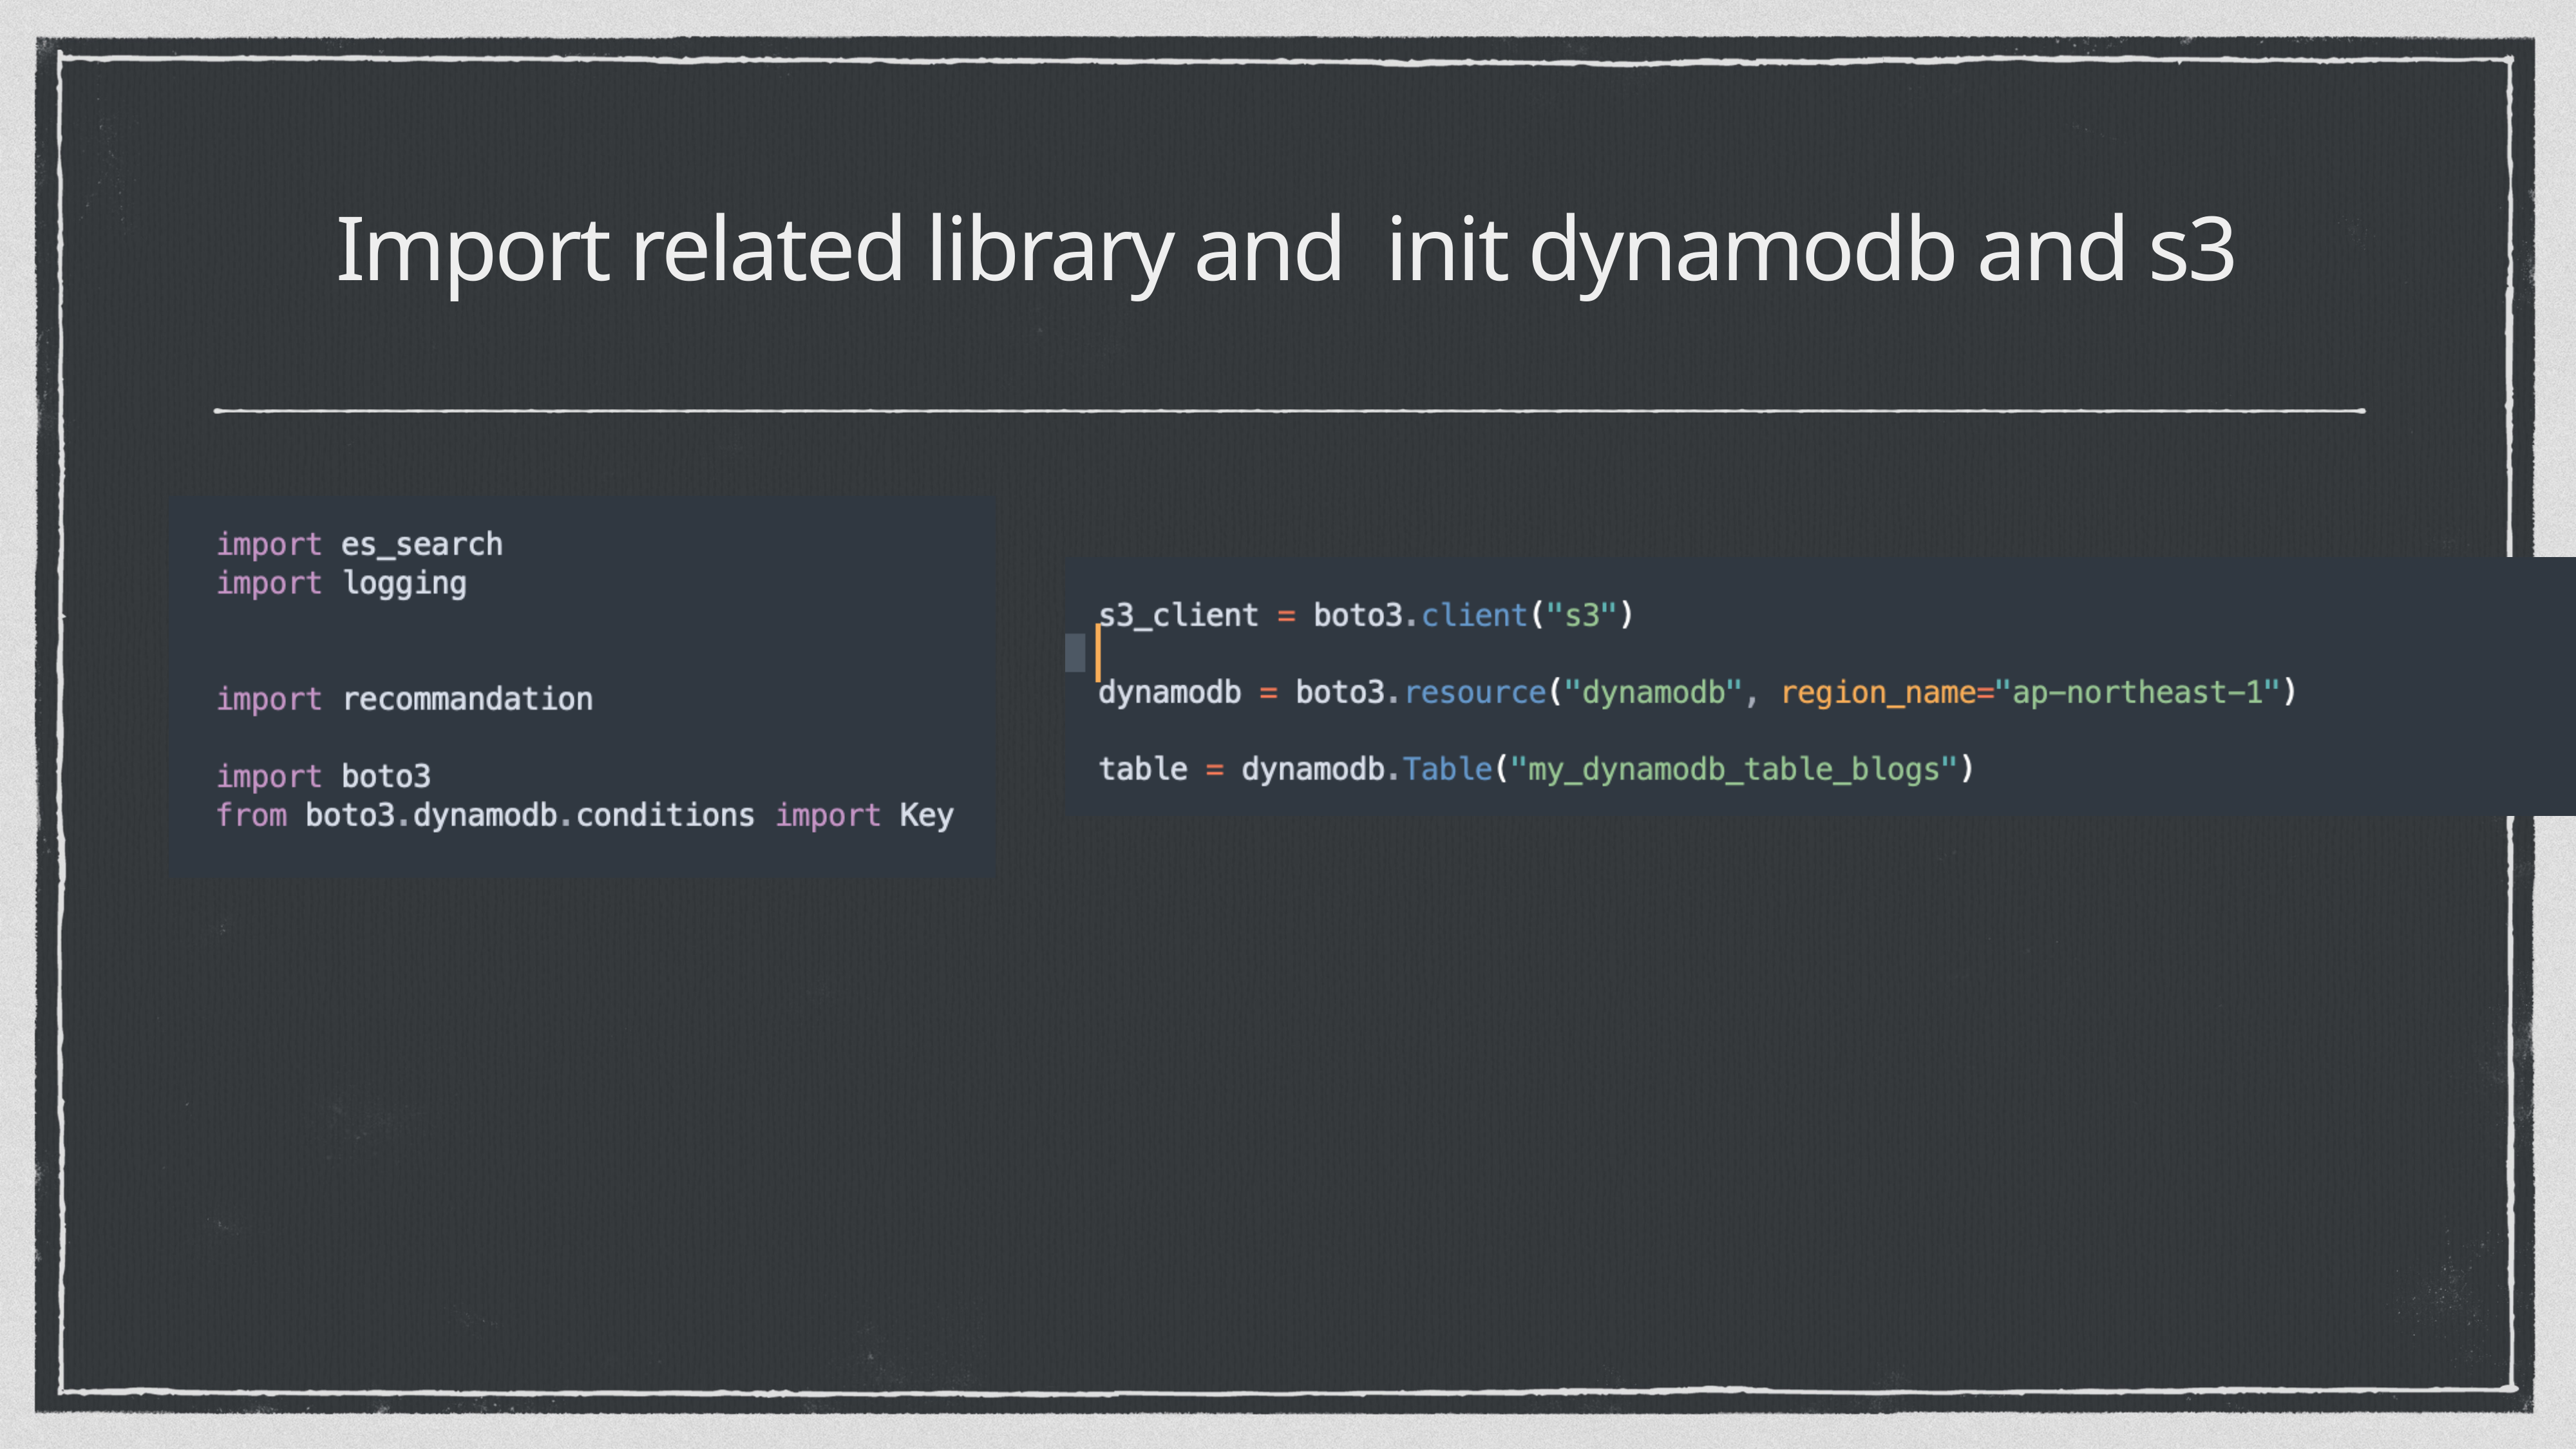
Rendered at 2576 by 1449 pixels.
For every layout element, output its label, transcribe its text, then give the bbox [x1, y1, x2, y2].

picture [0, 0, 2576, 1449]
title Import related library and init dynamodb and s3 [251, 102, 2324, 387]
